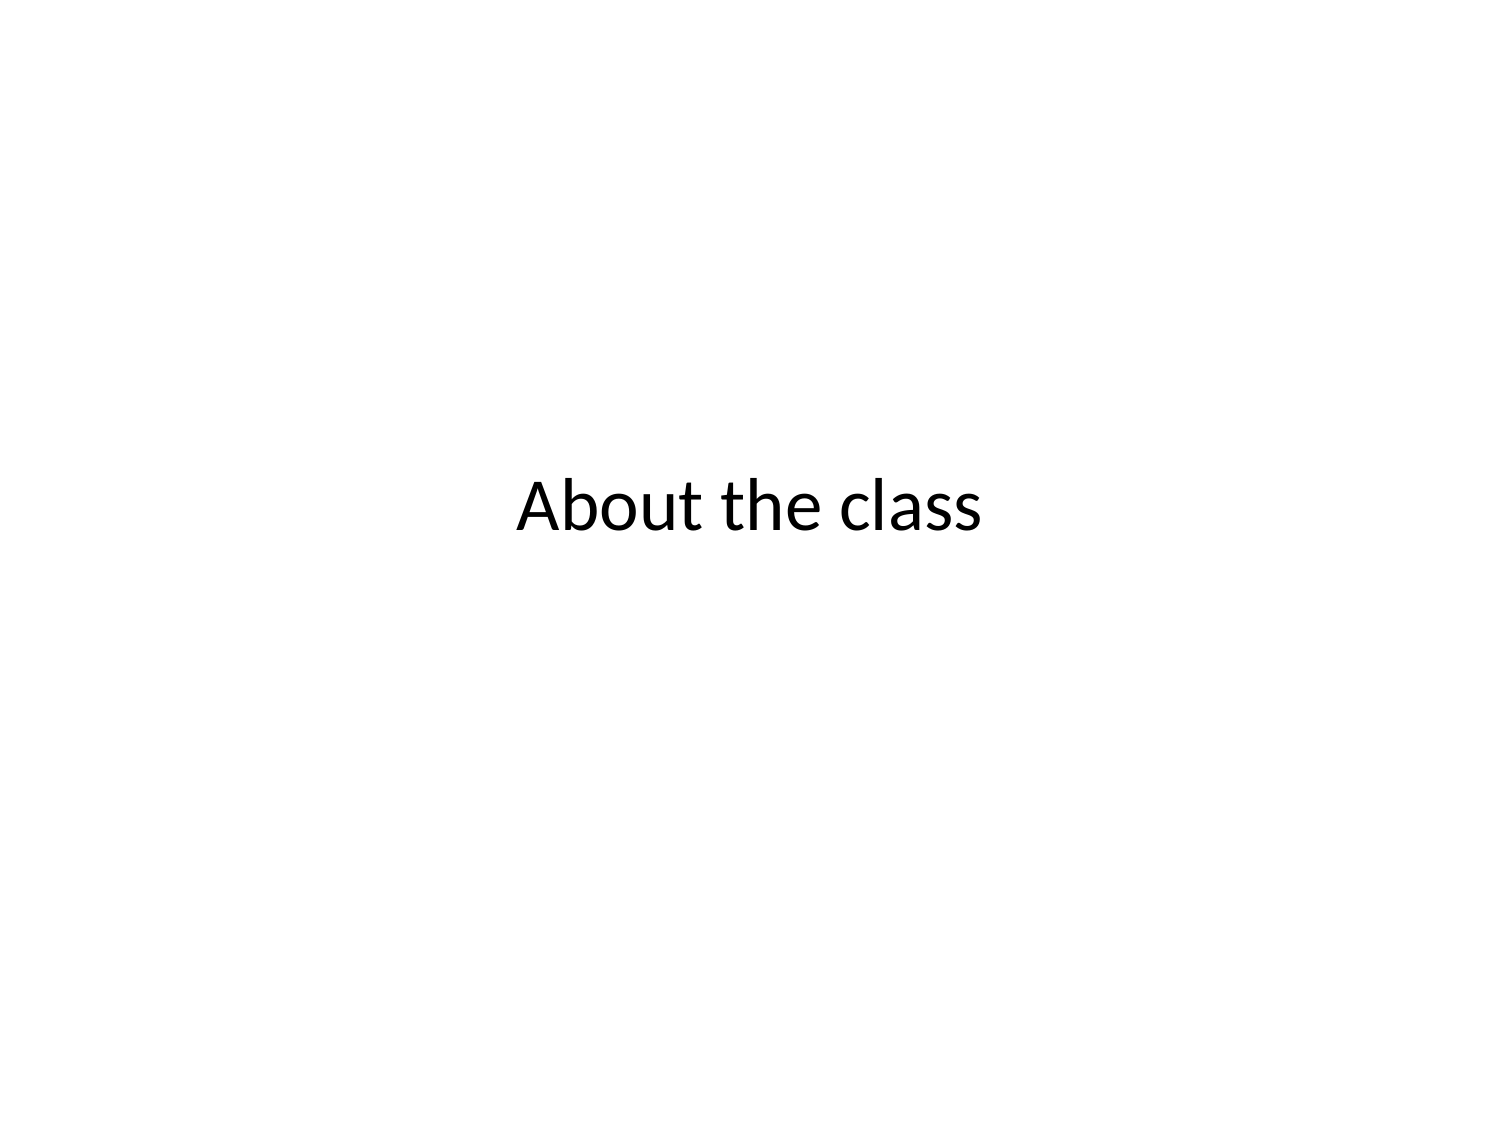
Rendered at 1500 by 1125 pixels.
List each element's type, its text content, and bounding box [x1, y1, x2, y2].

text_box About the class [0, 448, 1500, 554]
